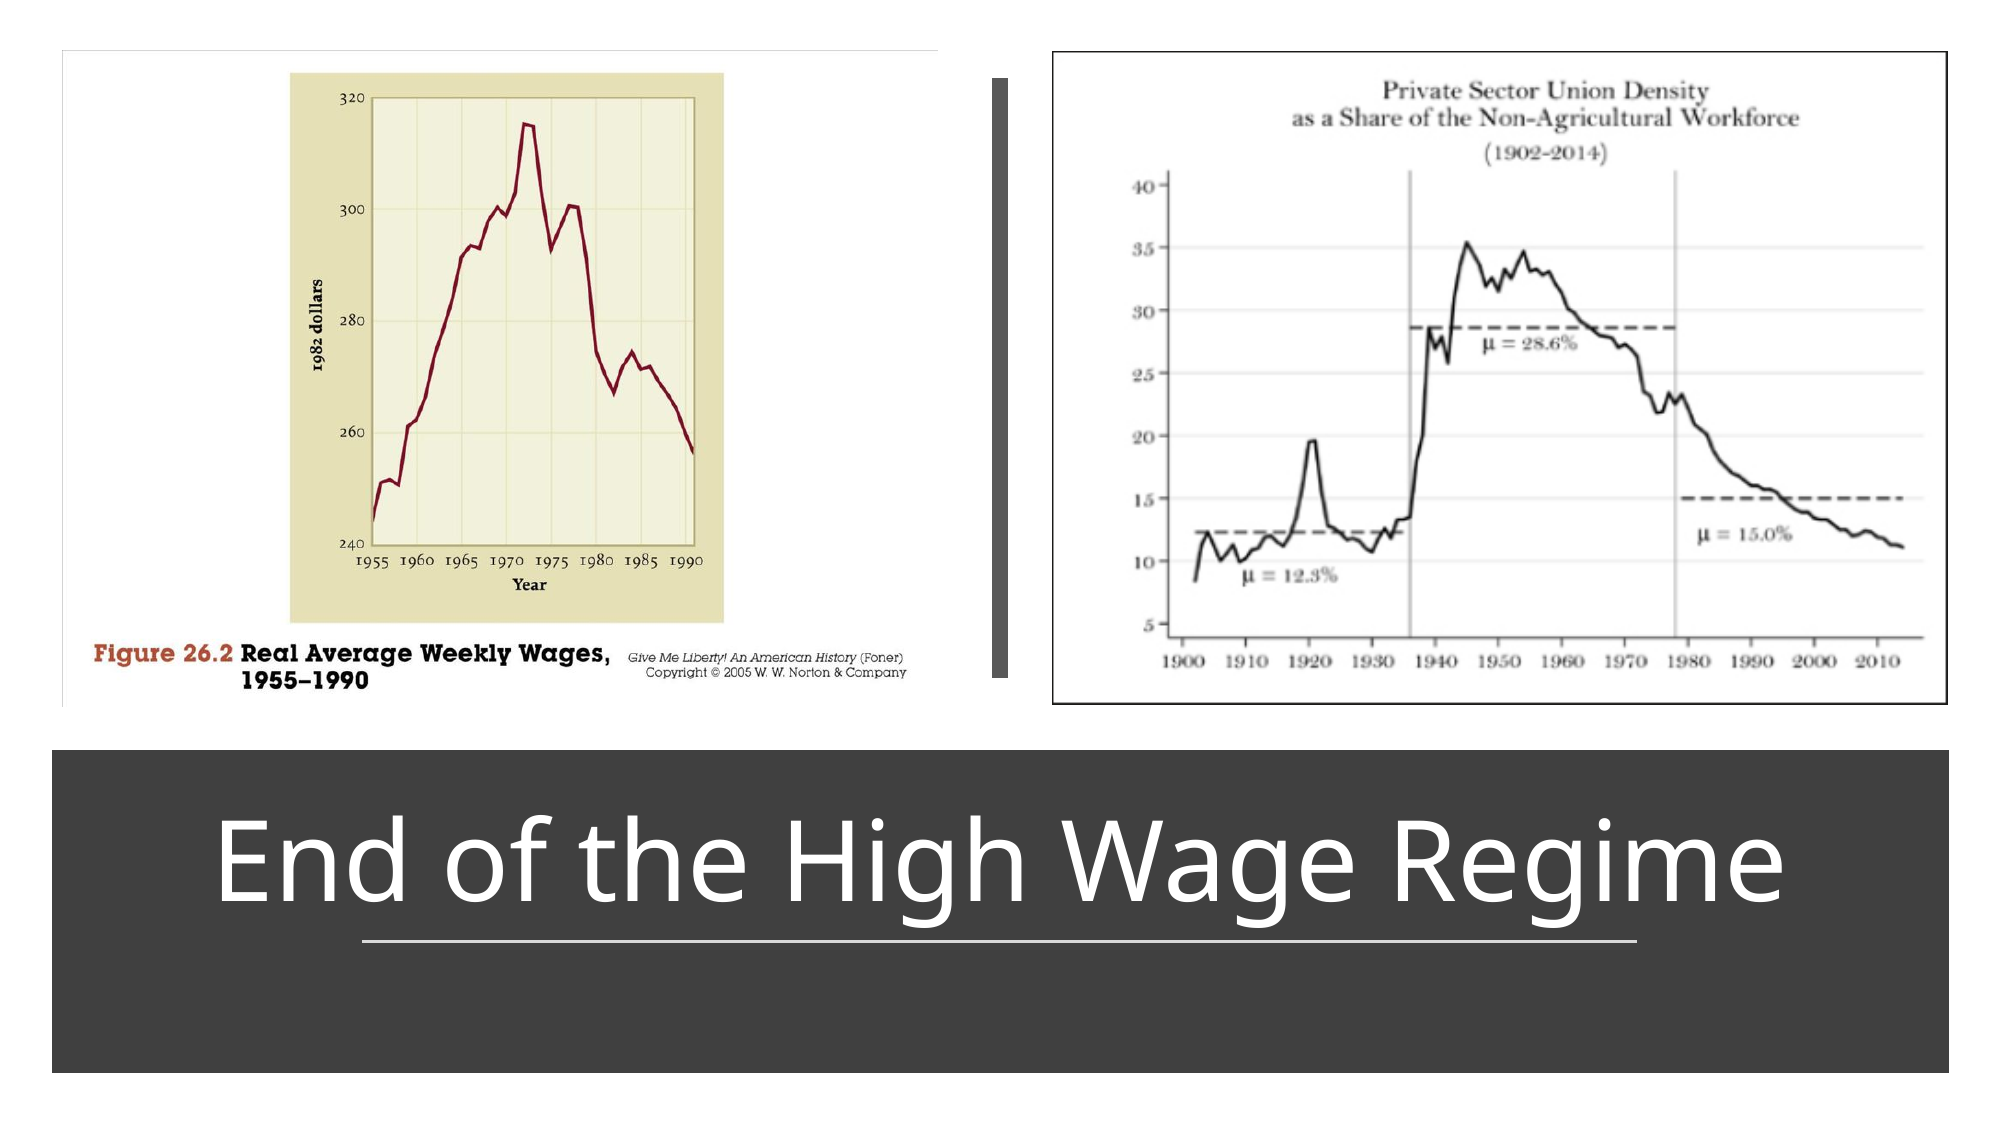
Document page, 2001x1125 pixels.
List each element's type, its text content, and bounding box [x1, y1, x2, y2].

text_box [61, 759, 1939, 1064]
picture [1052, 51, 1948, 705]
picture [62, 50, 938, 707]
title End of the High Wage Regime [86, 780, 1914, 933]
